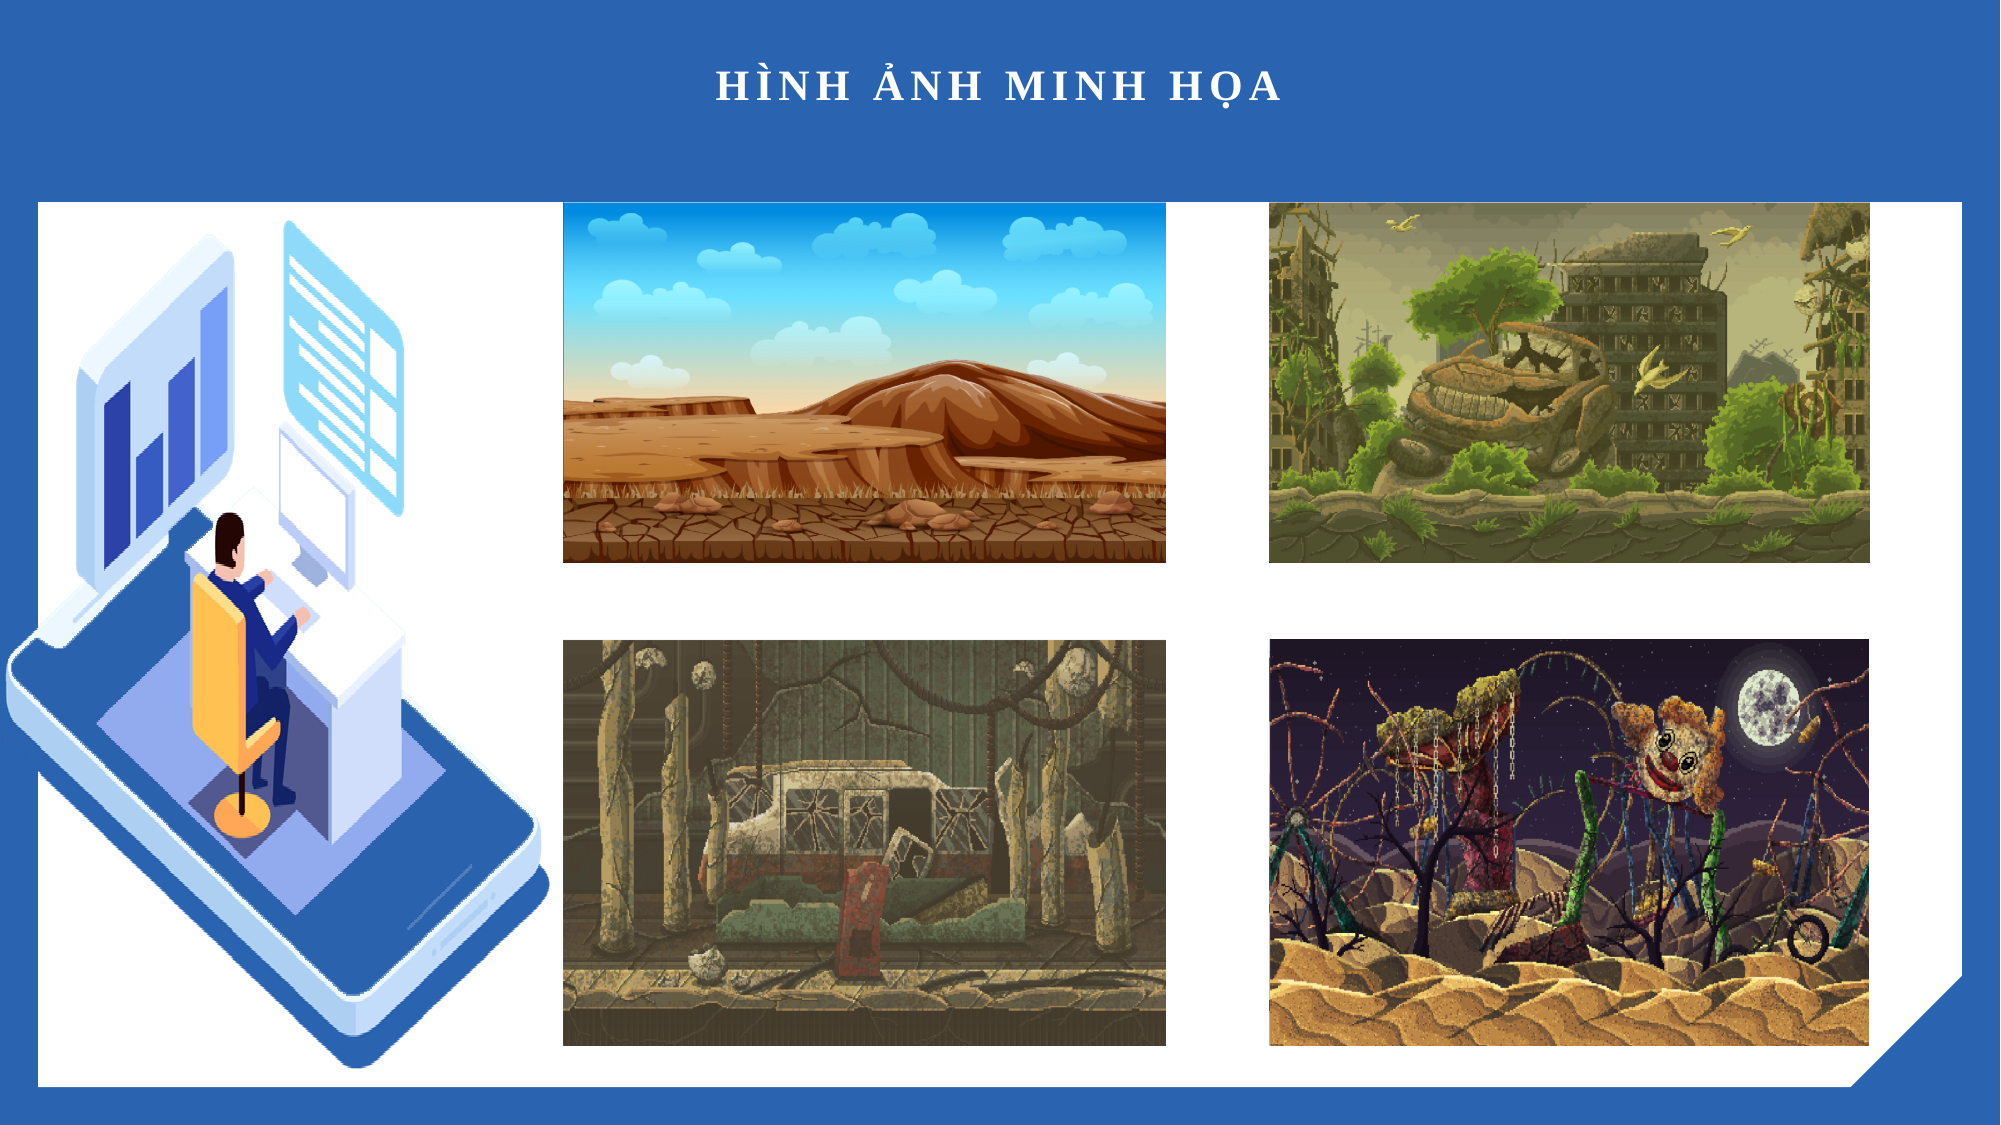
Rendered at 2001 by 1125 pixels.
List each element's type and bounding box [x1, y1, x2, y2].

picture [1269, 202, 1870, 563]
picture [562, 639, 1166, 1046]
picture [562, 202, 1166, 563]
picture [1269, 639, 1870, 1046]
text_box [0, 0, 2000, 1125]
